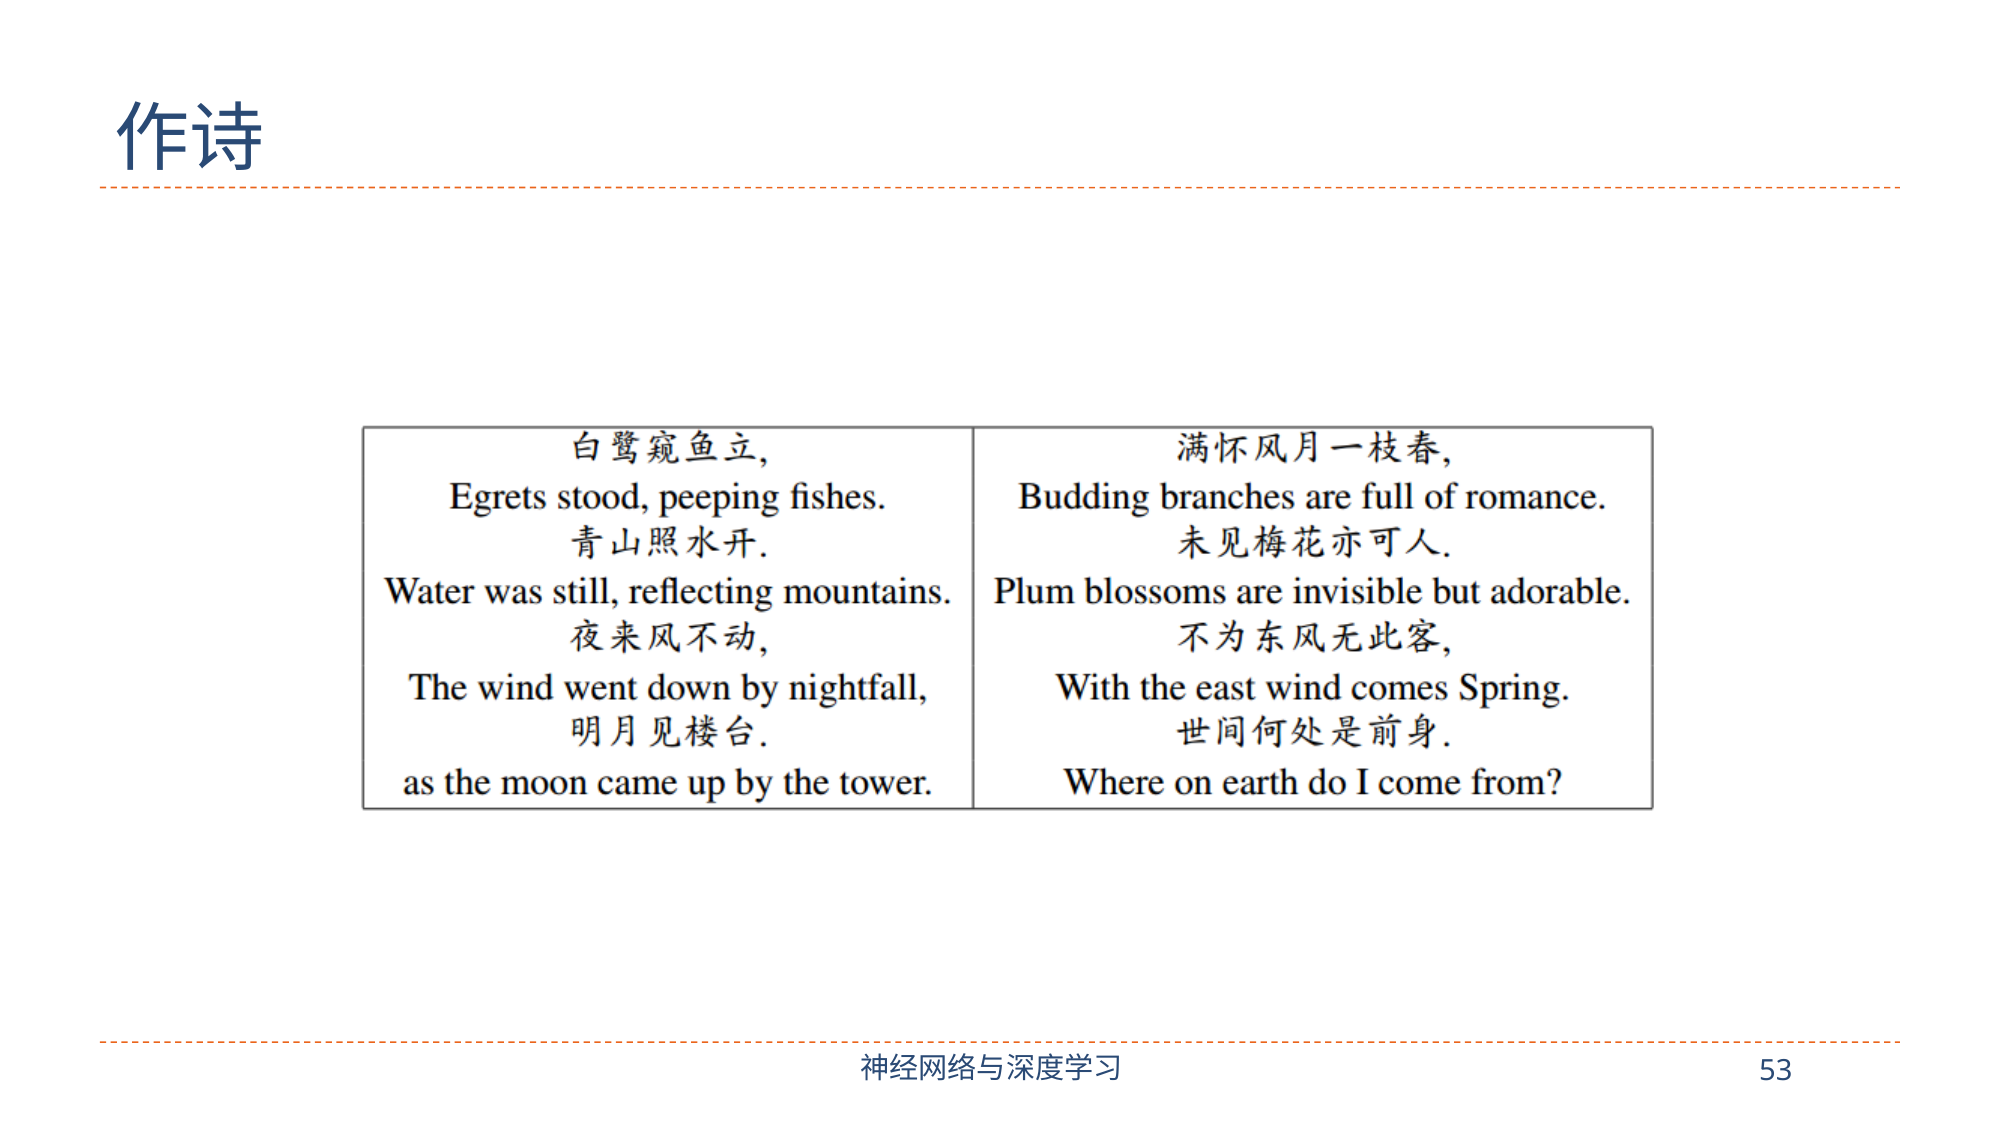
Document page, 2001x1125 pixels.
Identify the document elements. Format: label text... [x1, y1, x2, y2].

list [324, 377, 1676, 832]
title 作诗 [99, 24, 1900, 188]
